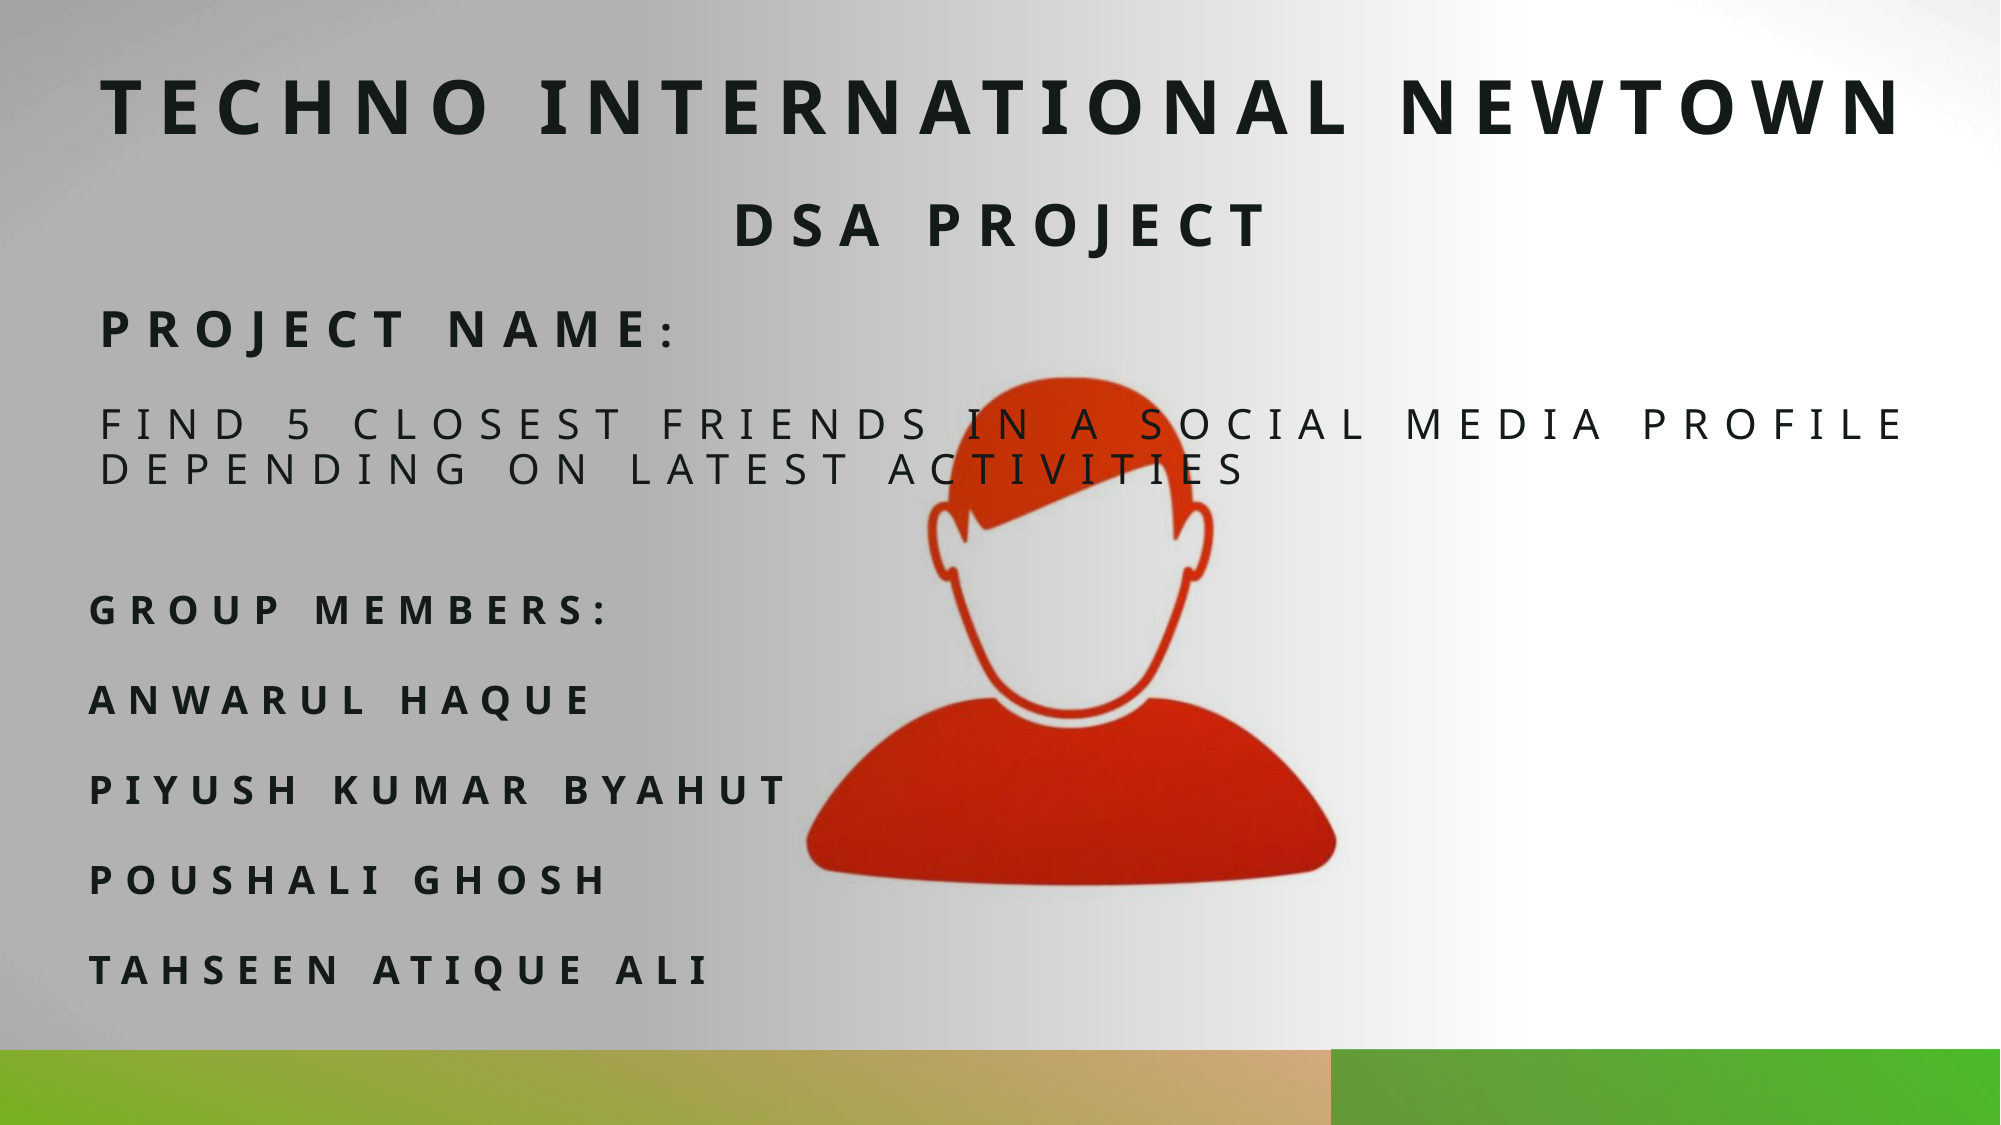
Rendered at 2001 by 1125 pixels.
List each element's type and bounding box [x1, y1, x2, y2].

text_box [0, 0, 2000, 1125]
